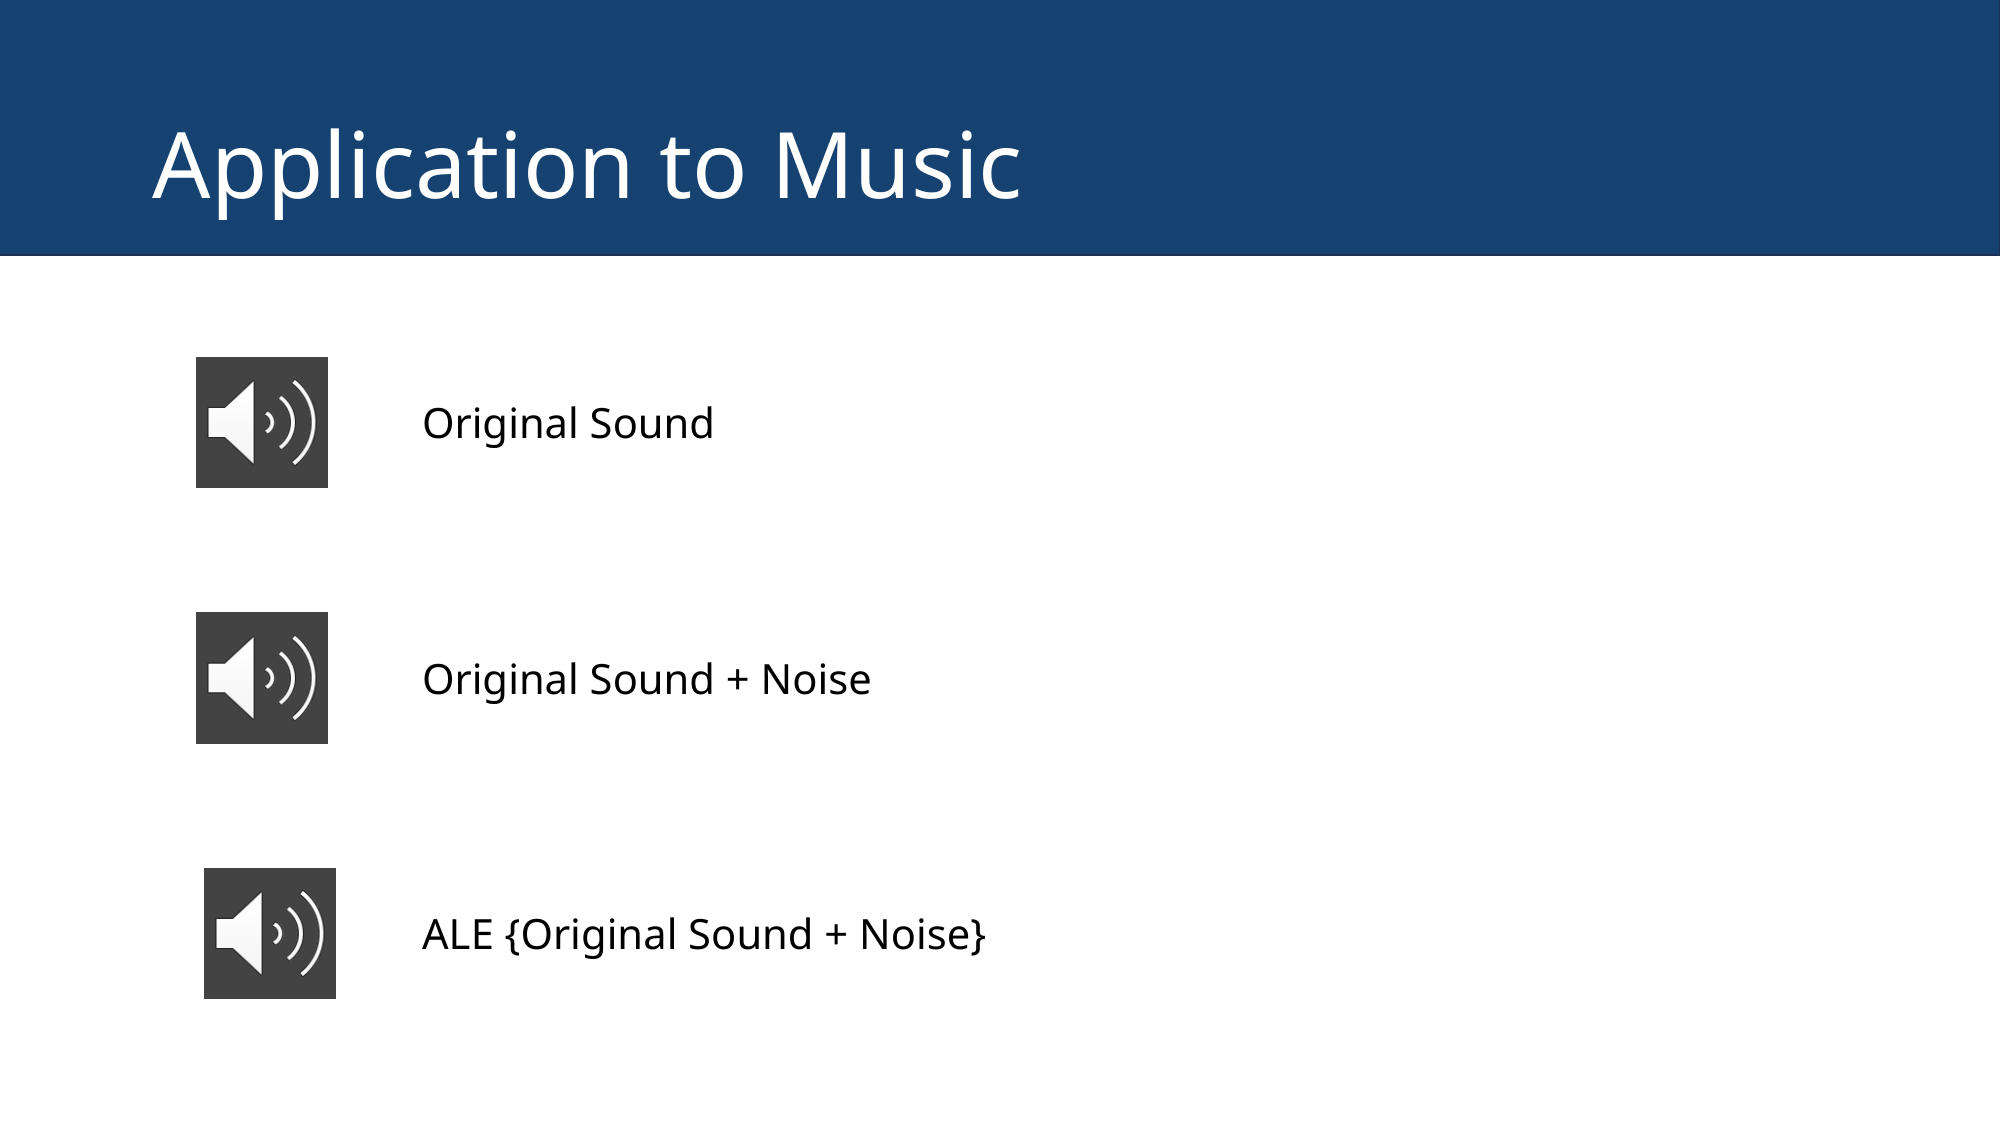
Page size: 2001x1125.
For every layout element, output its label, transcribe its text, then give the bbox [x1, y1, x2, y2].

text_box Original Sound [407, 389, 1610, 455]
text_box ALE {Original Sound + Noise} [407, 900, 1610, 966]
picture [195, 355, 329, 490]
text_box [0, 0, 2000, 256]
text_box Original Sound + Noise [407, 645, 1610, 710]
title Application to Music [137, 59, 1863, 278]
picture [203, 866, 337, 1001]
picture [195, 611, 329, 745]
